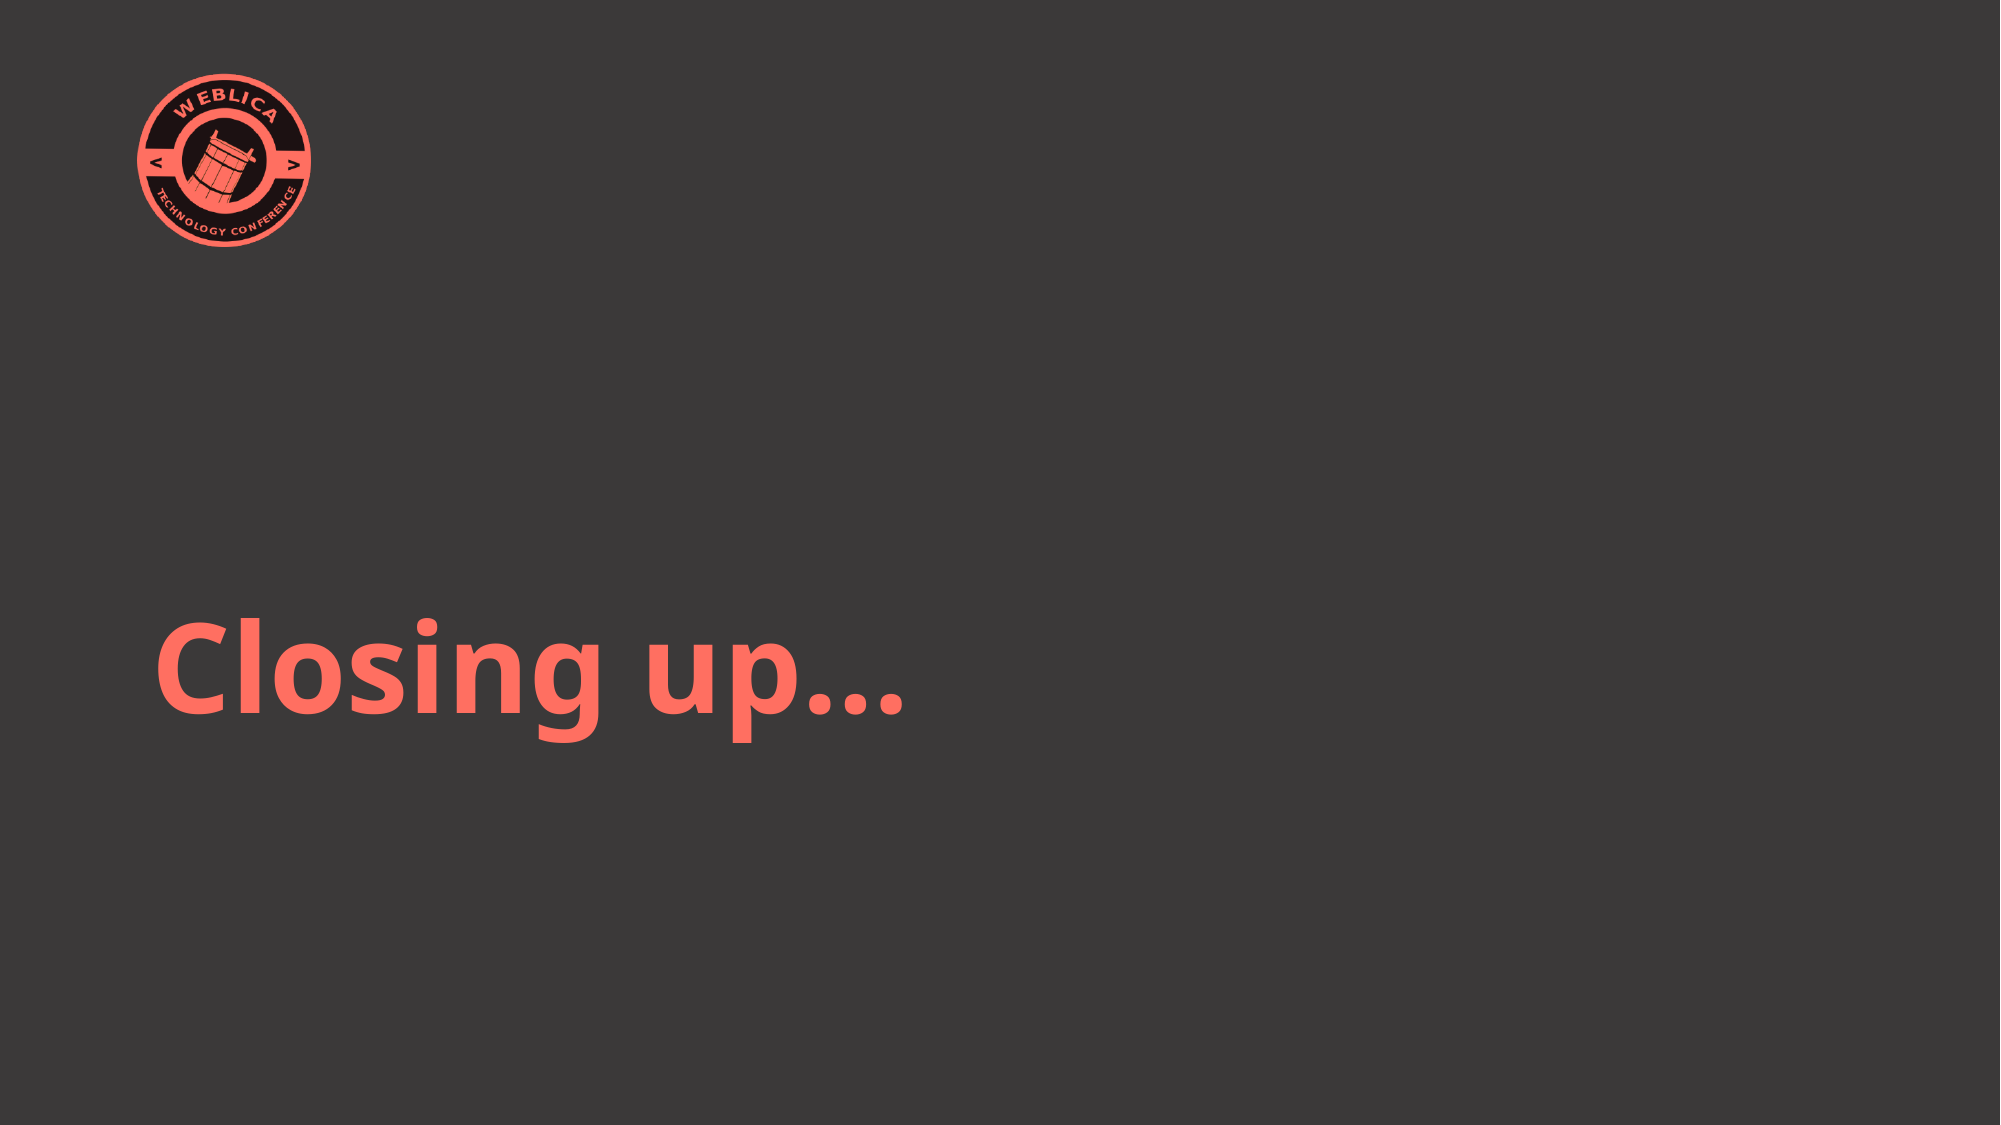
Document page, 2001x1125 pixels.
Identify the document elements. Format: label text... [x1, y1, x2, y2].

picture [137, 72, 311, 247]
title Closing up… [136, 280, 1862, 749]
